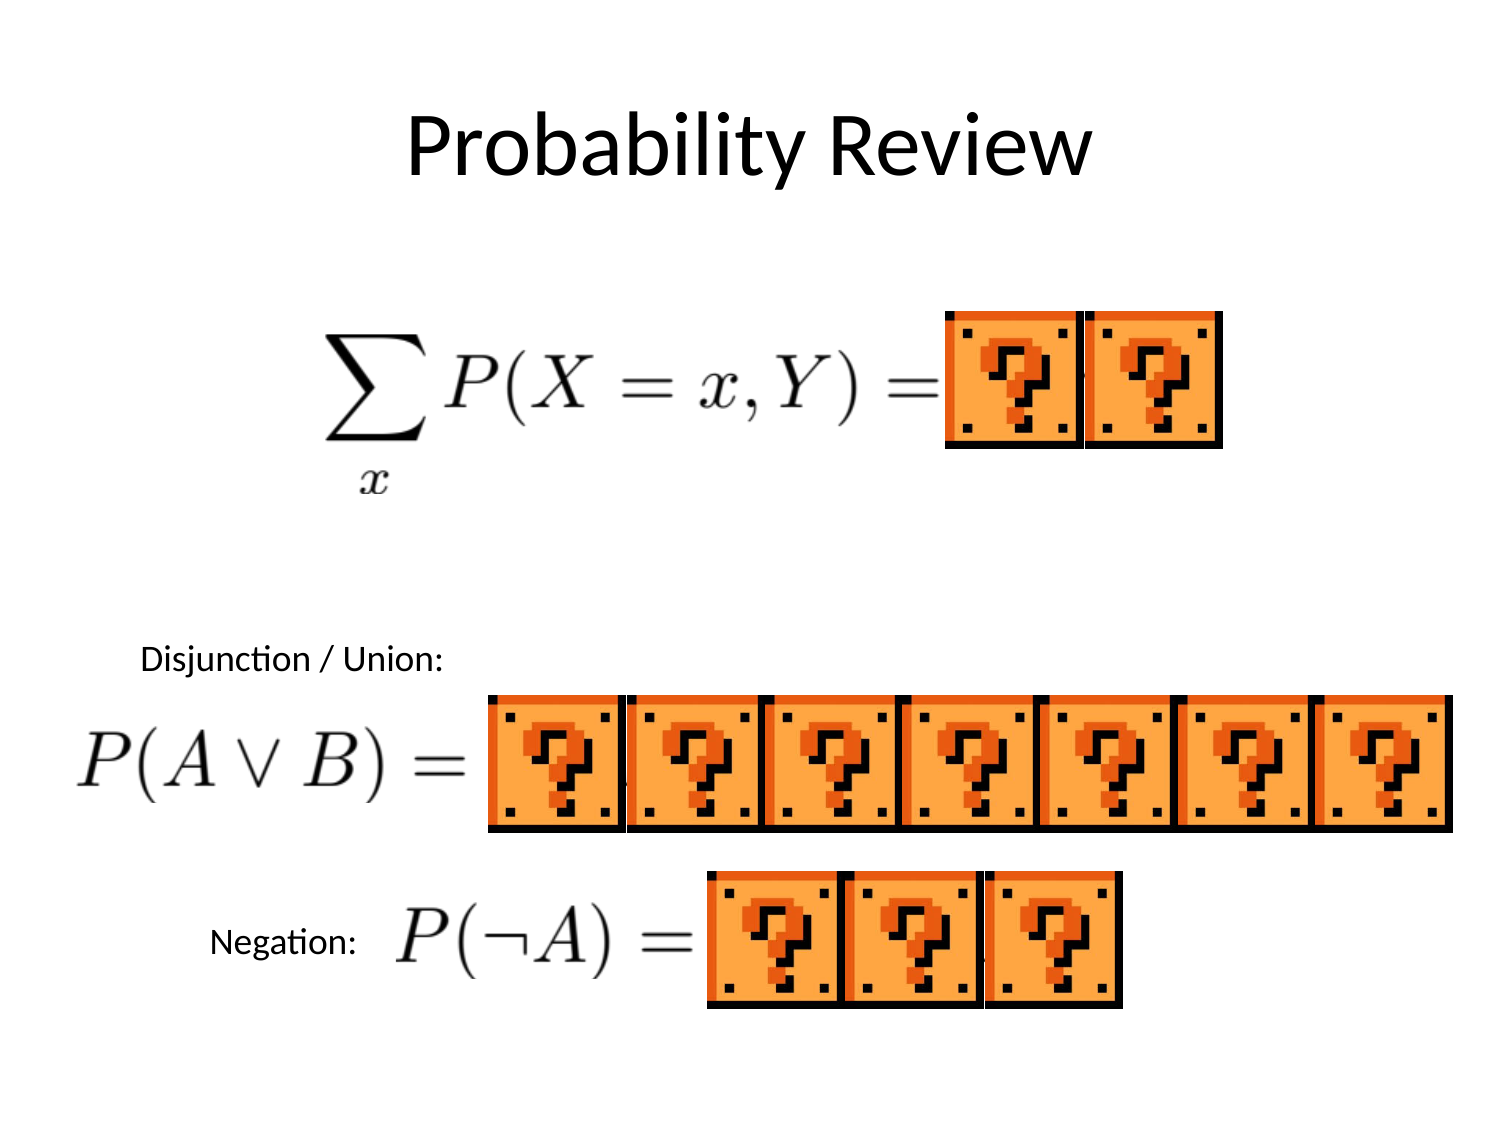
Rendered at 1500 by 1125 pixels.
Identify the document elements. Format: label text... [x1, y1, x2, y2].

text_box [945, 311, 1223, 450]
picture [323, 333, 1131, 495]
title Probability Review [75, 45, 1425, 233]
text_box Negation: [194, 909, 373, 970]
picture [395, 901, 707, 979]
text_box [488, 695, 1454, 834]
text_box Disjunction / Union: [125, 626, 460, 687]
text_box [707, 871, 1123, 1009]
picture [74, 725, 488, 804]
